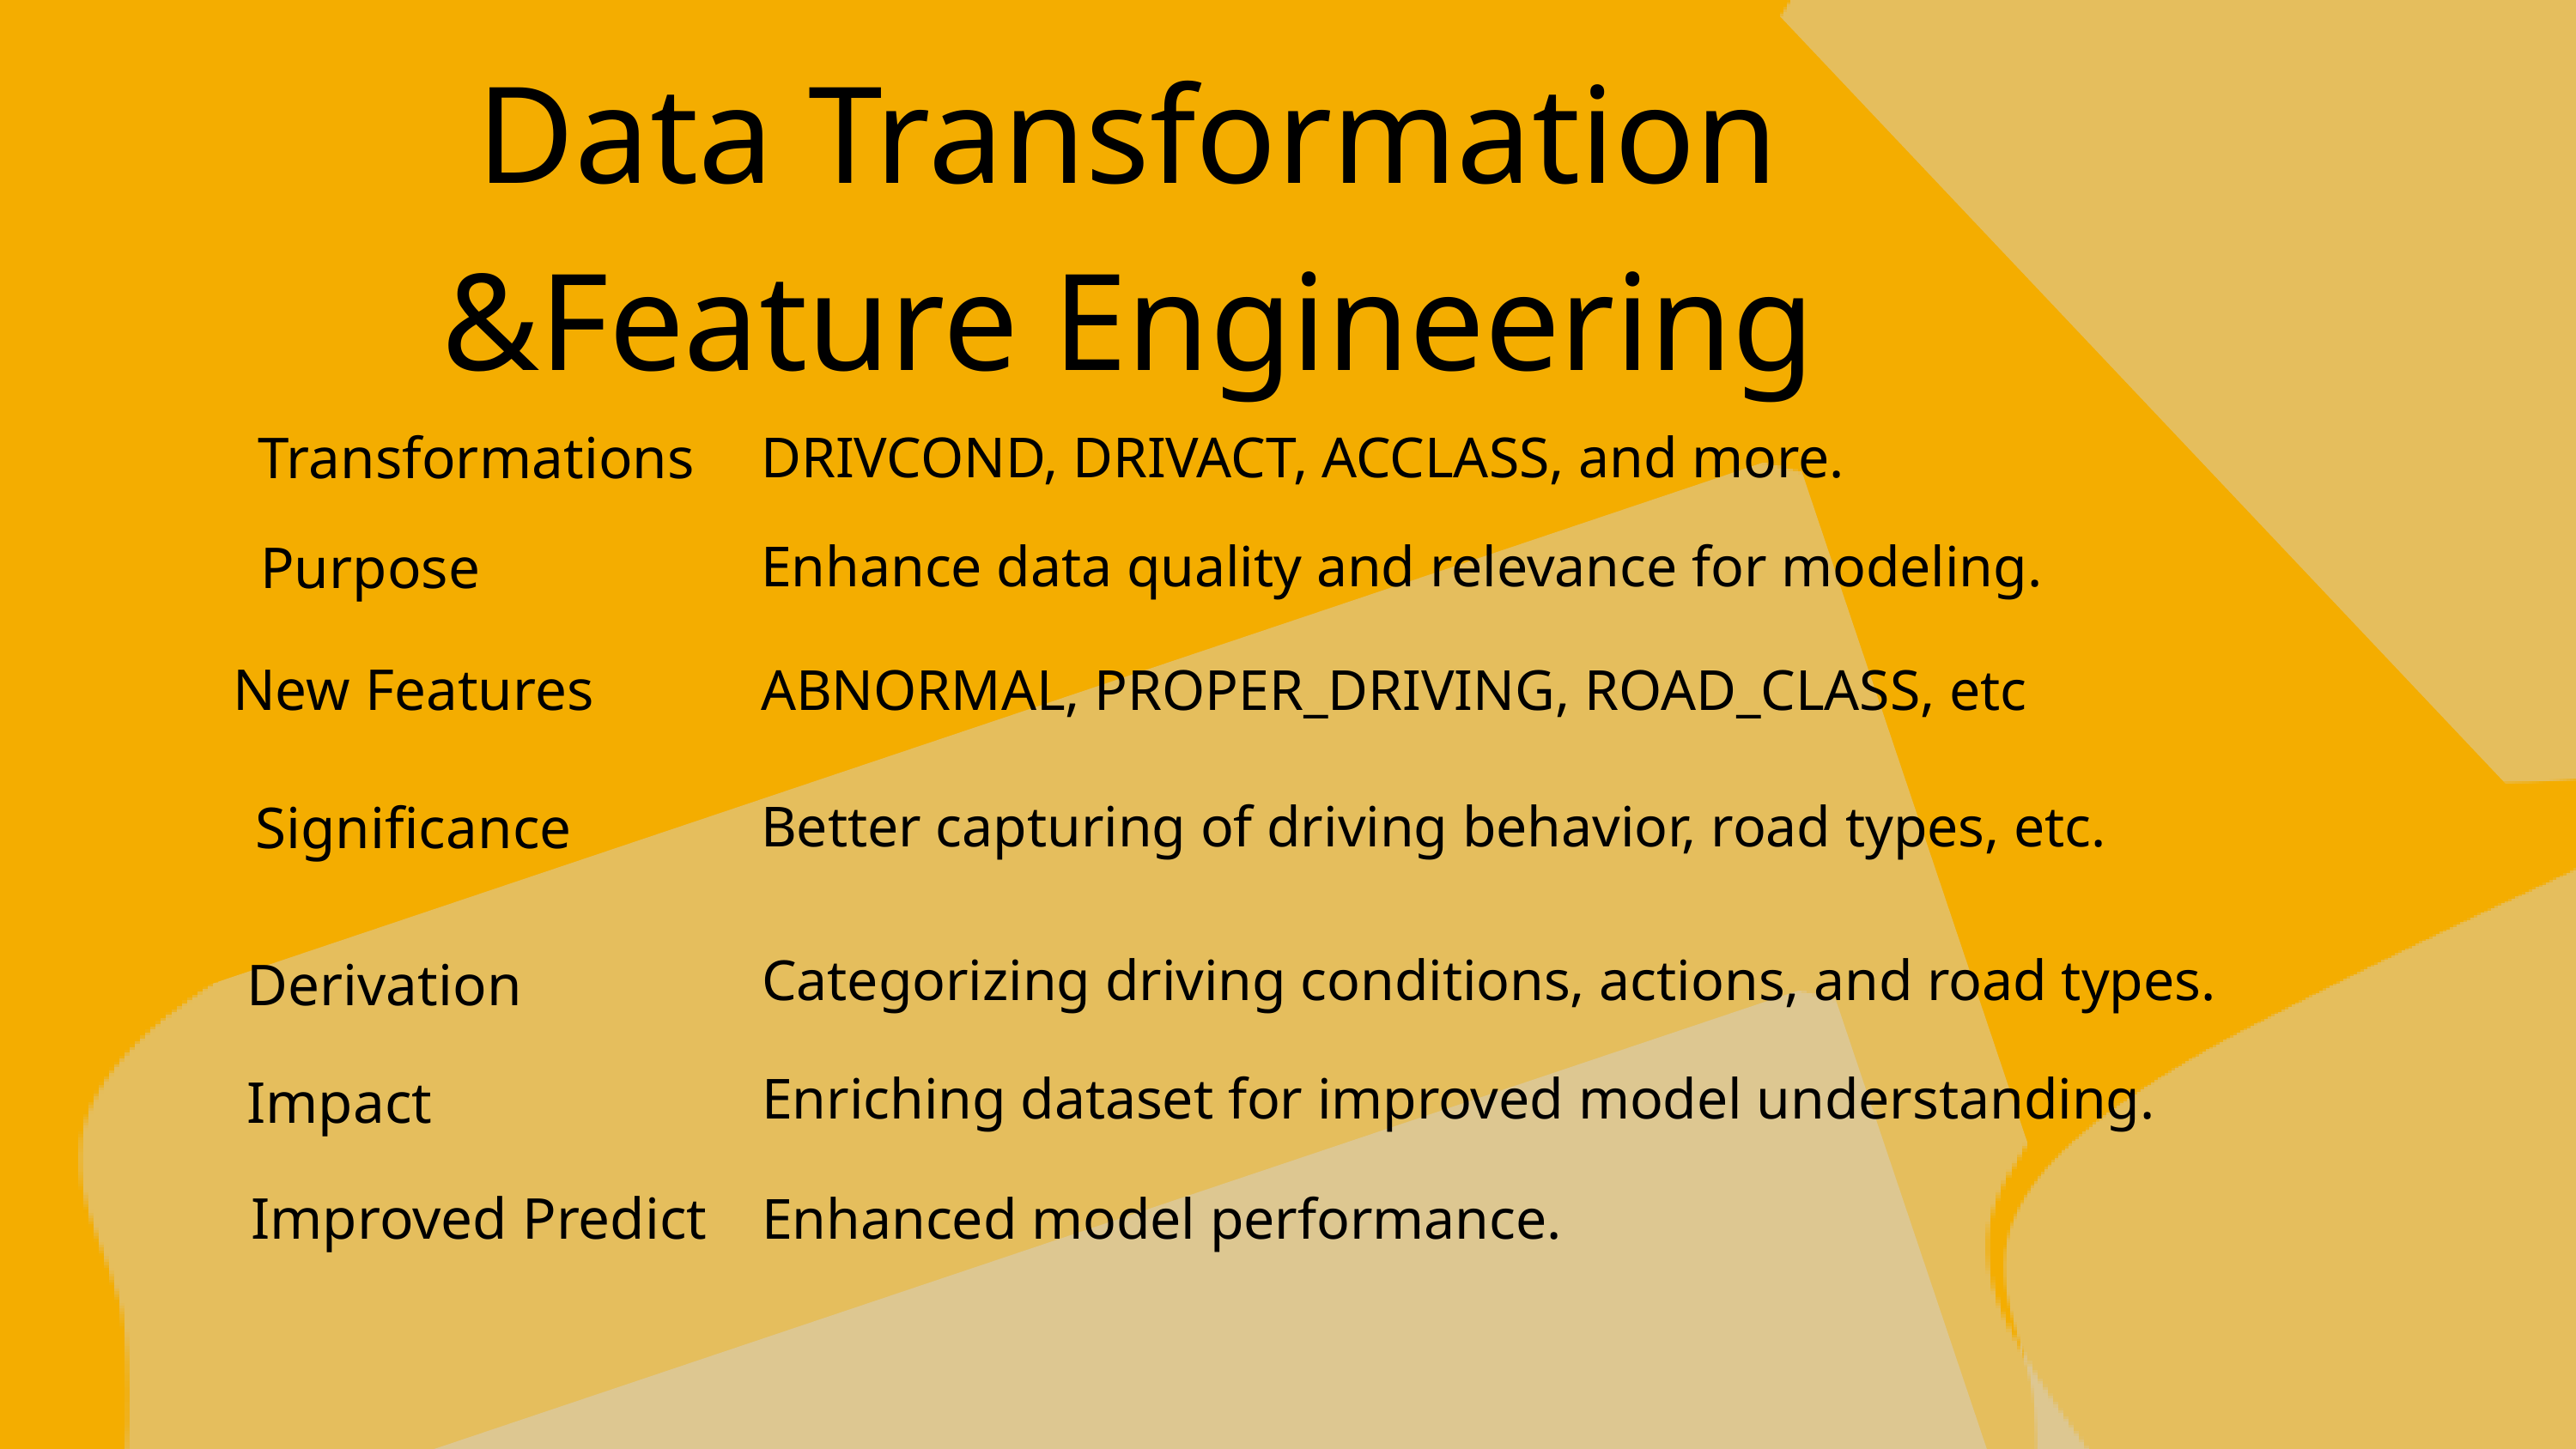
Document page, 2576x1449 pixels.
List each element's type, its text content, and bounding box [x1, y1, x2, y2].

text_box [0, 417, 2576, 1449]
text_box Data Transformation &Feature Engineering [242, 22, 2014, 397]
text_box [1765, 0, 2576, 415]
